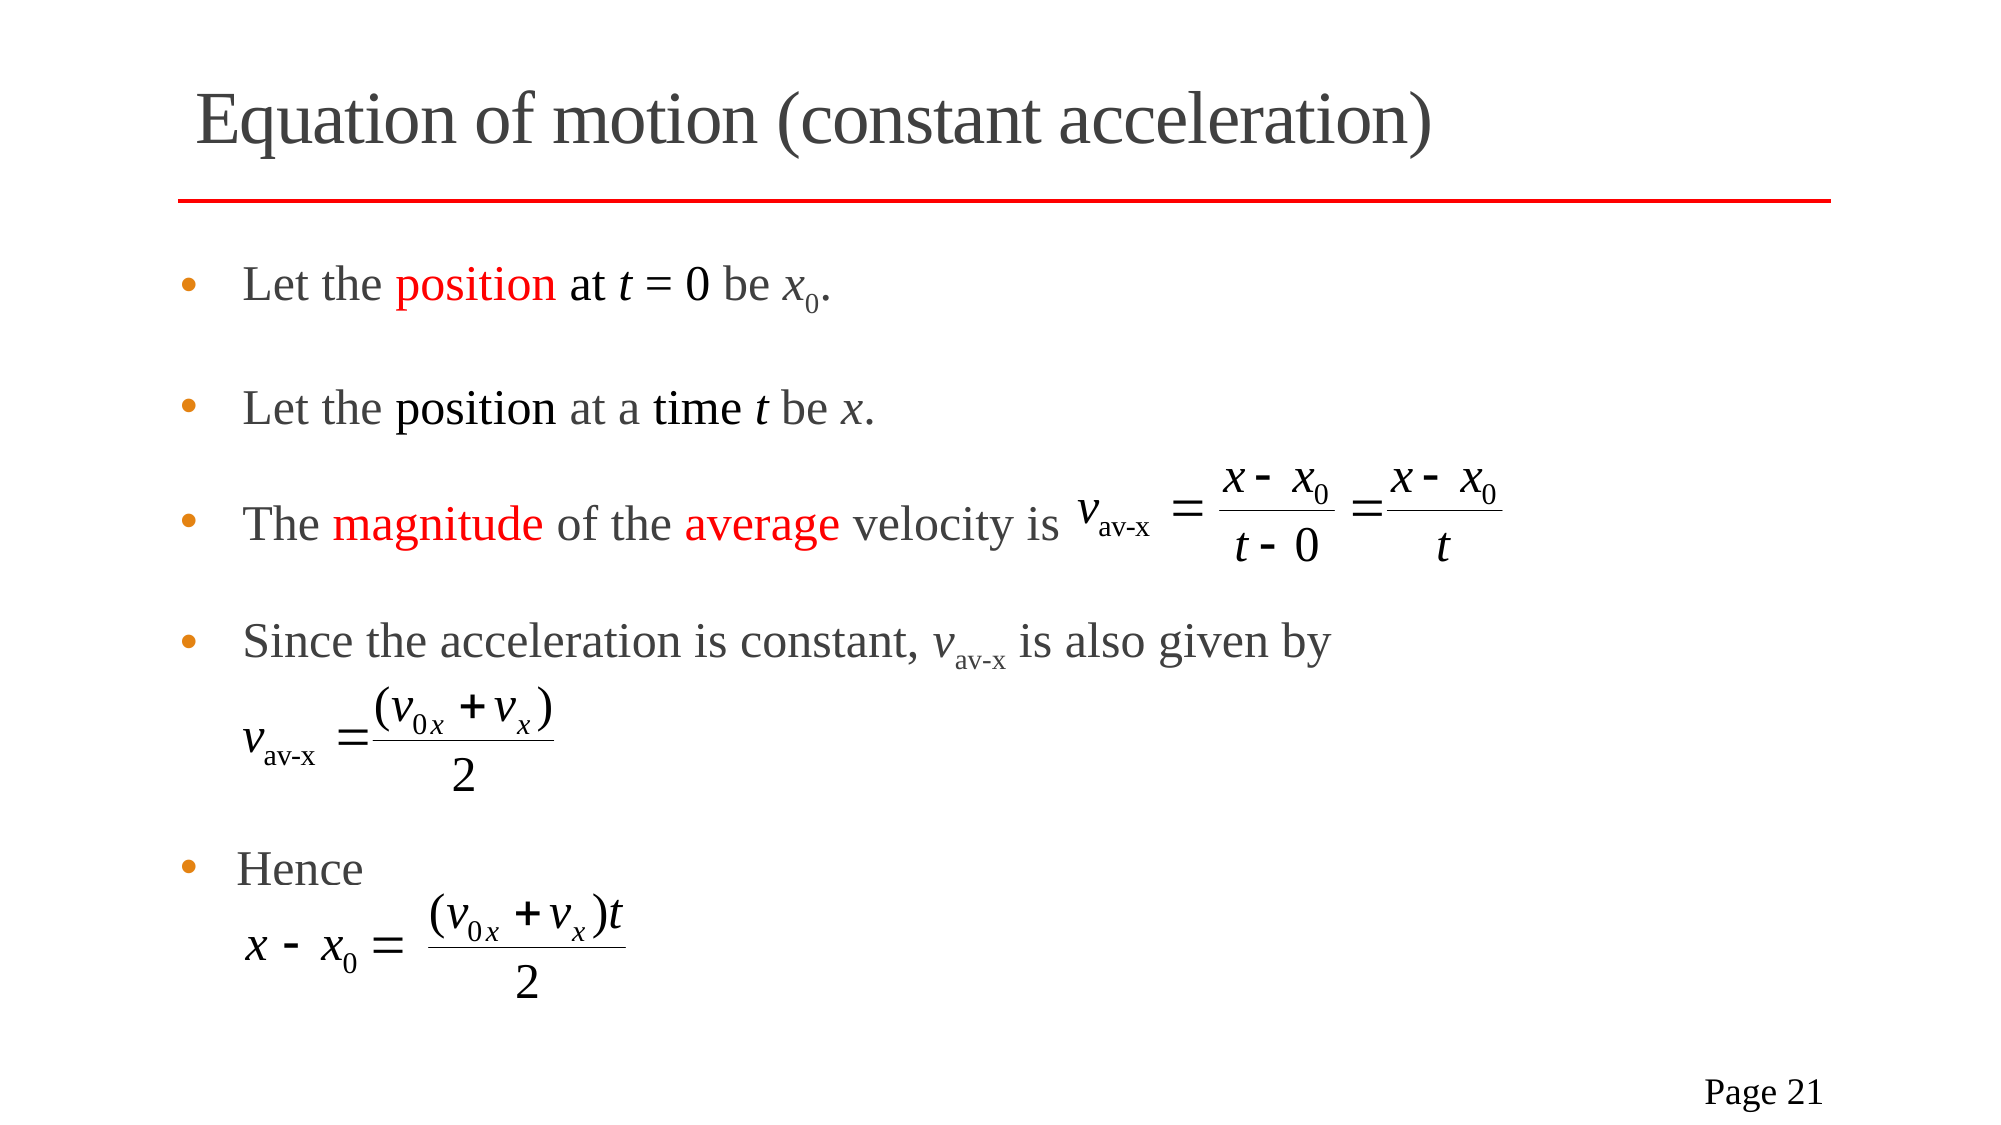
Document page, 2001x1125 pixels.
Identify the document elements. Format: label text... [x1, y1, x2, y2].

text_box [1073, 447, 1509, 568]
list Let the position at t = 0 be x0. Let the position at a time t be x. The magnitude of the average velocity is Since the acceleration is constant, vav-x is also given by Hence [180, 236, 1834, 1004]
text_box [239, 677, 559, 798]
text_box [239, 884, 632, 1005]
slide_number Page 21 [1624, 1059, 1840, 1120]
title Equation of motion (constant acceleration) [180, 47, 1830, 195]
